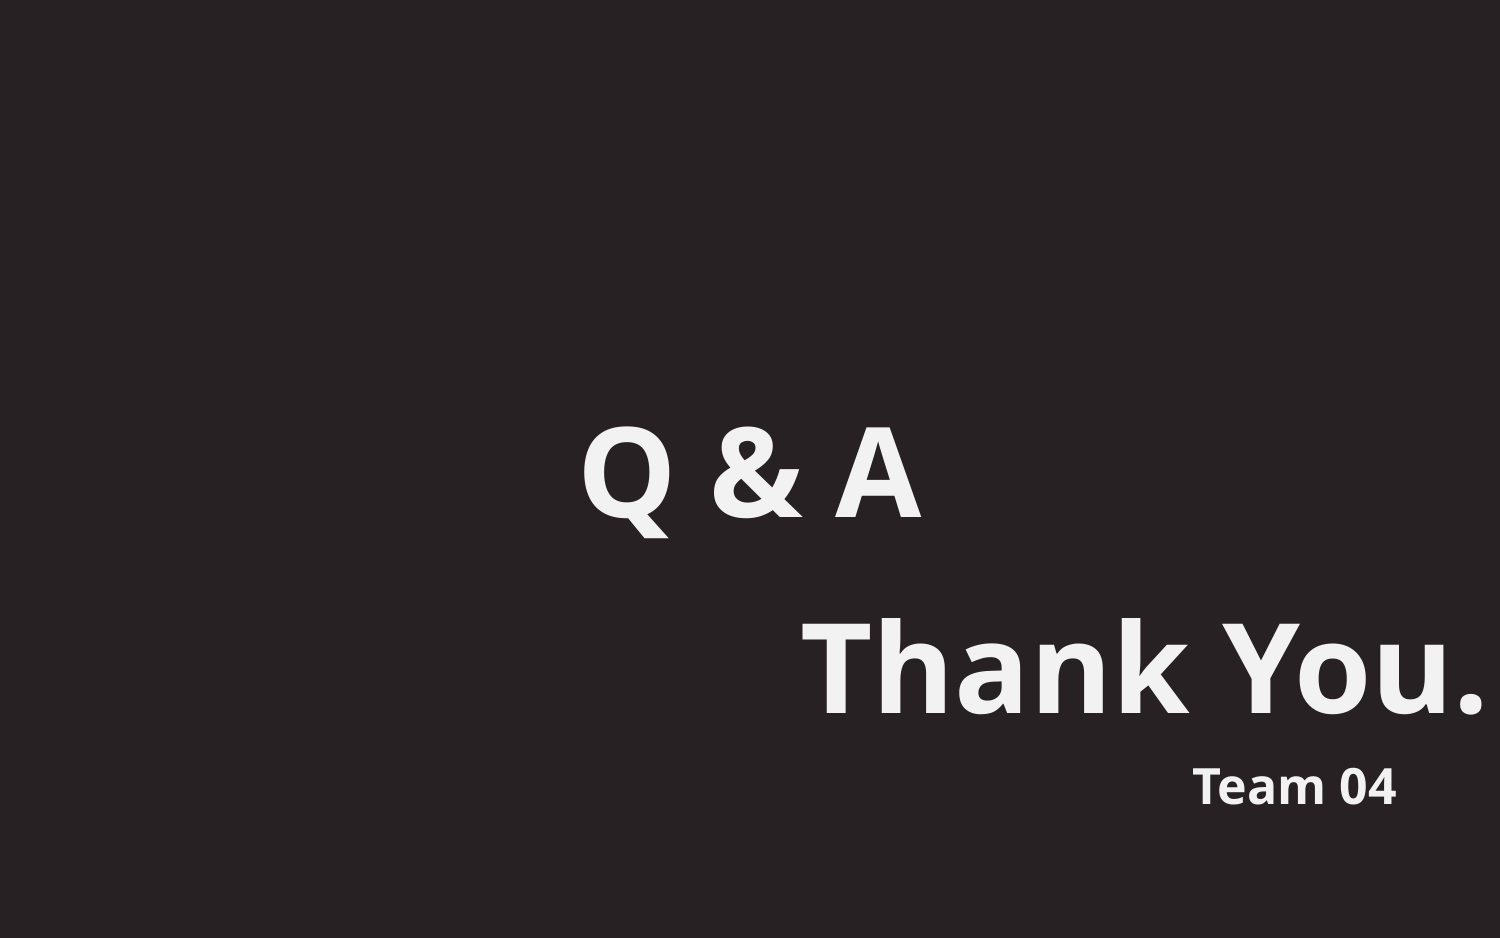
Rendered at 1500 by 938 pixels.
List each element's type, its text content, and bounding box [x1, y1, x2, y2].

text_box Q & A [354, 385, 1146, 551]
text_box Team 04 [620, 747, 1412, 823]
text_box Thank You. [785, 580, 1500, 746]
